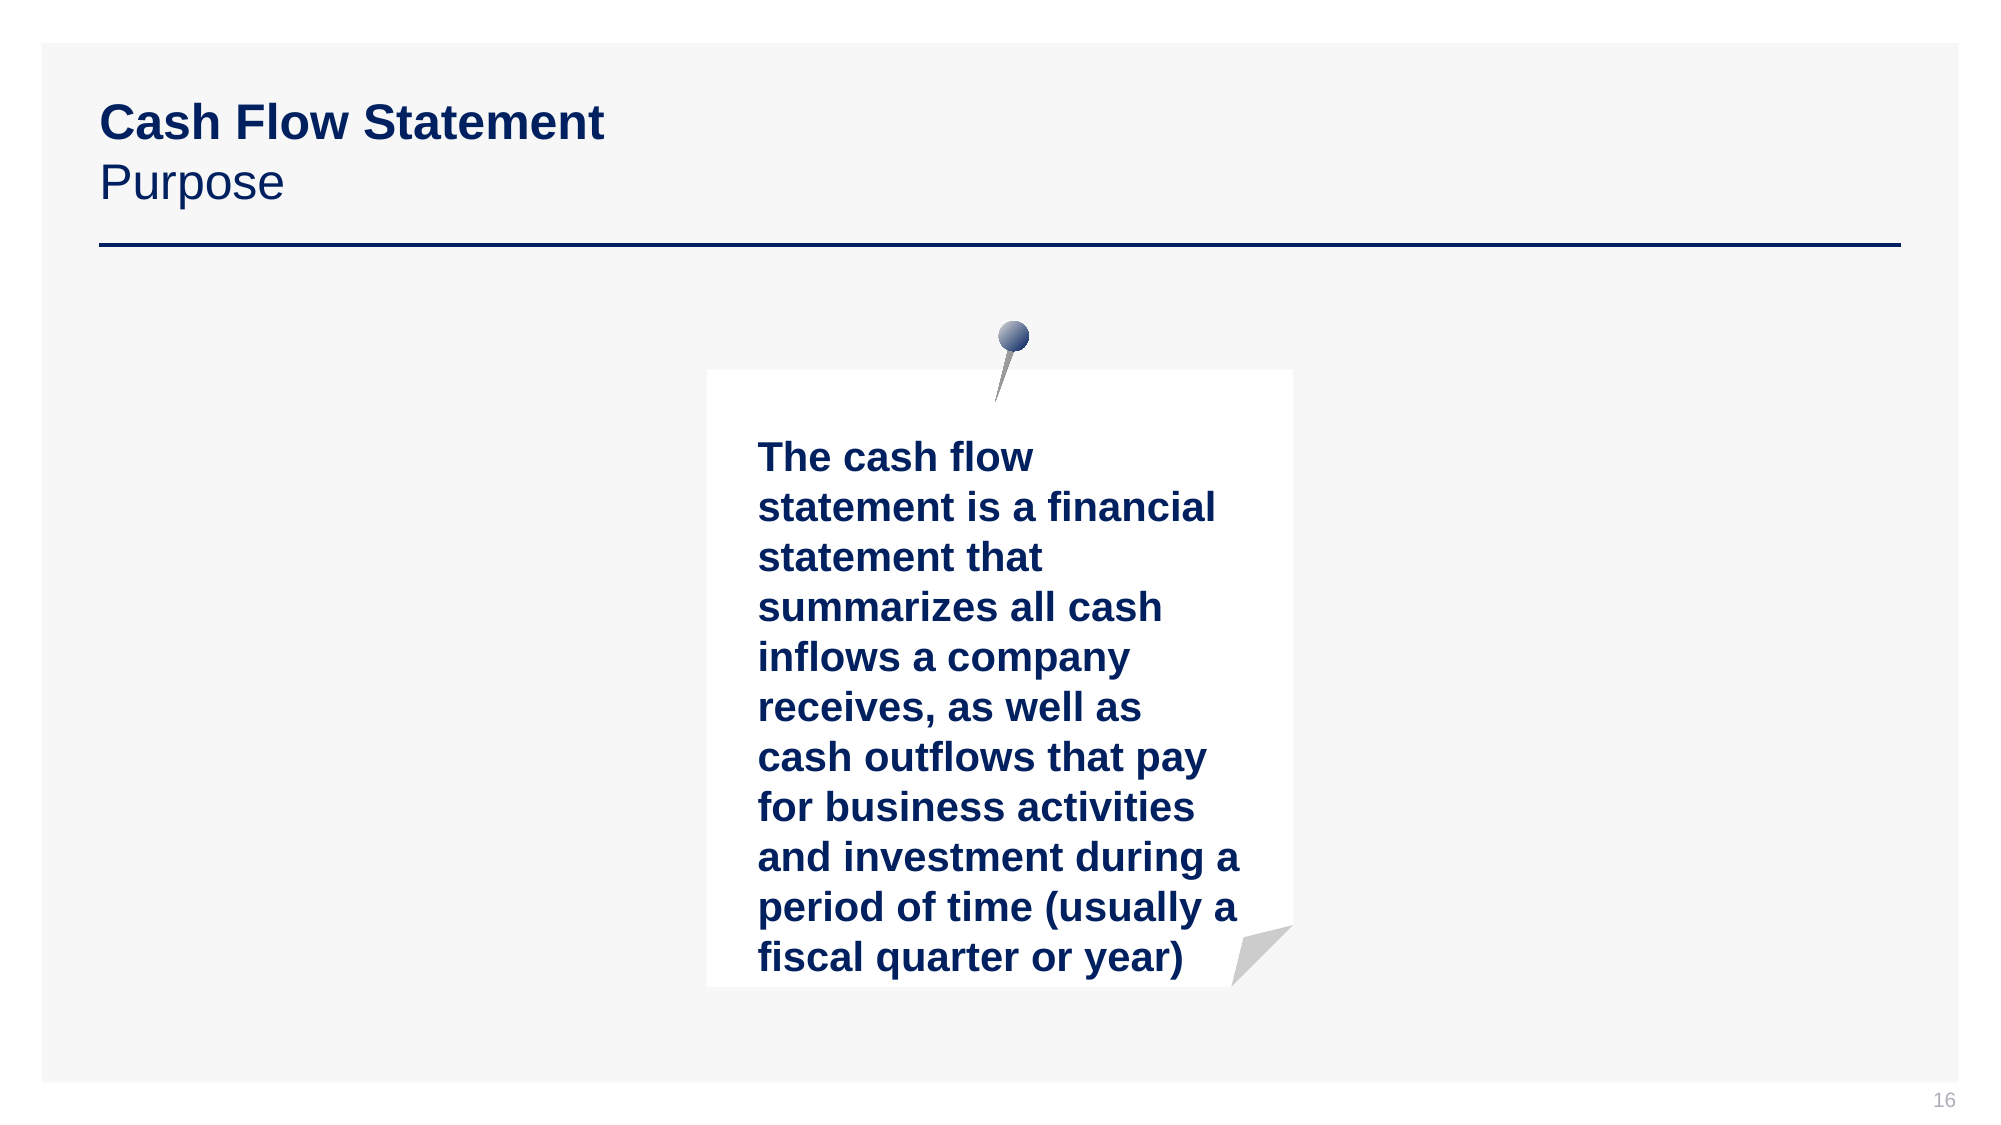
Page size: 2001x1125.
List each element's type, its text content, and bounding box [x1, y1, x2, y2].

text_box [998, 321, 1029, 352]
text_box [705, 368, 1297, 988]
title Cash Flow Statement Purpose [84, 59, 1901, 239]
text_box The cash flow statement is a financial statement that summarizes all cash inflows a company receives, as well as cash outflows that pay for business activities and investment during a period of time (usually a fiscal quarter or year) [742, 422, 1257, 988]
text_box [995, 350, 1014, 402]
slide_number 16 [1506, 1088, 1957, 1119]
